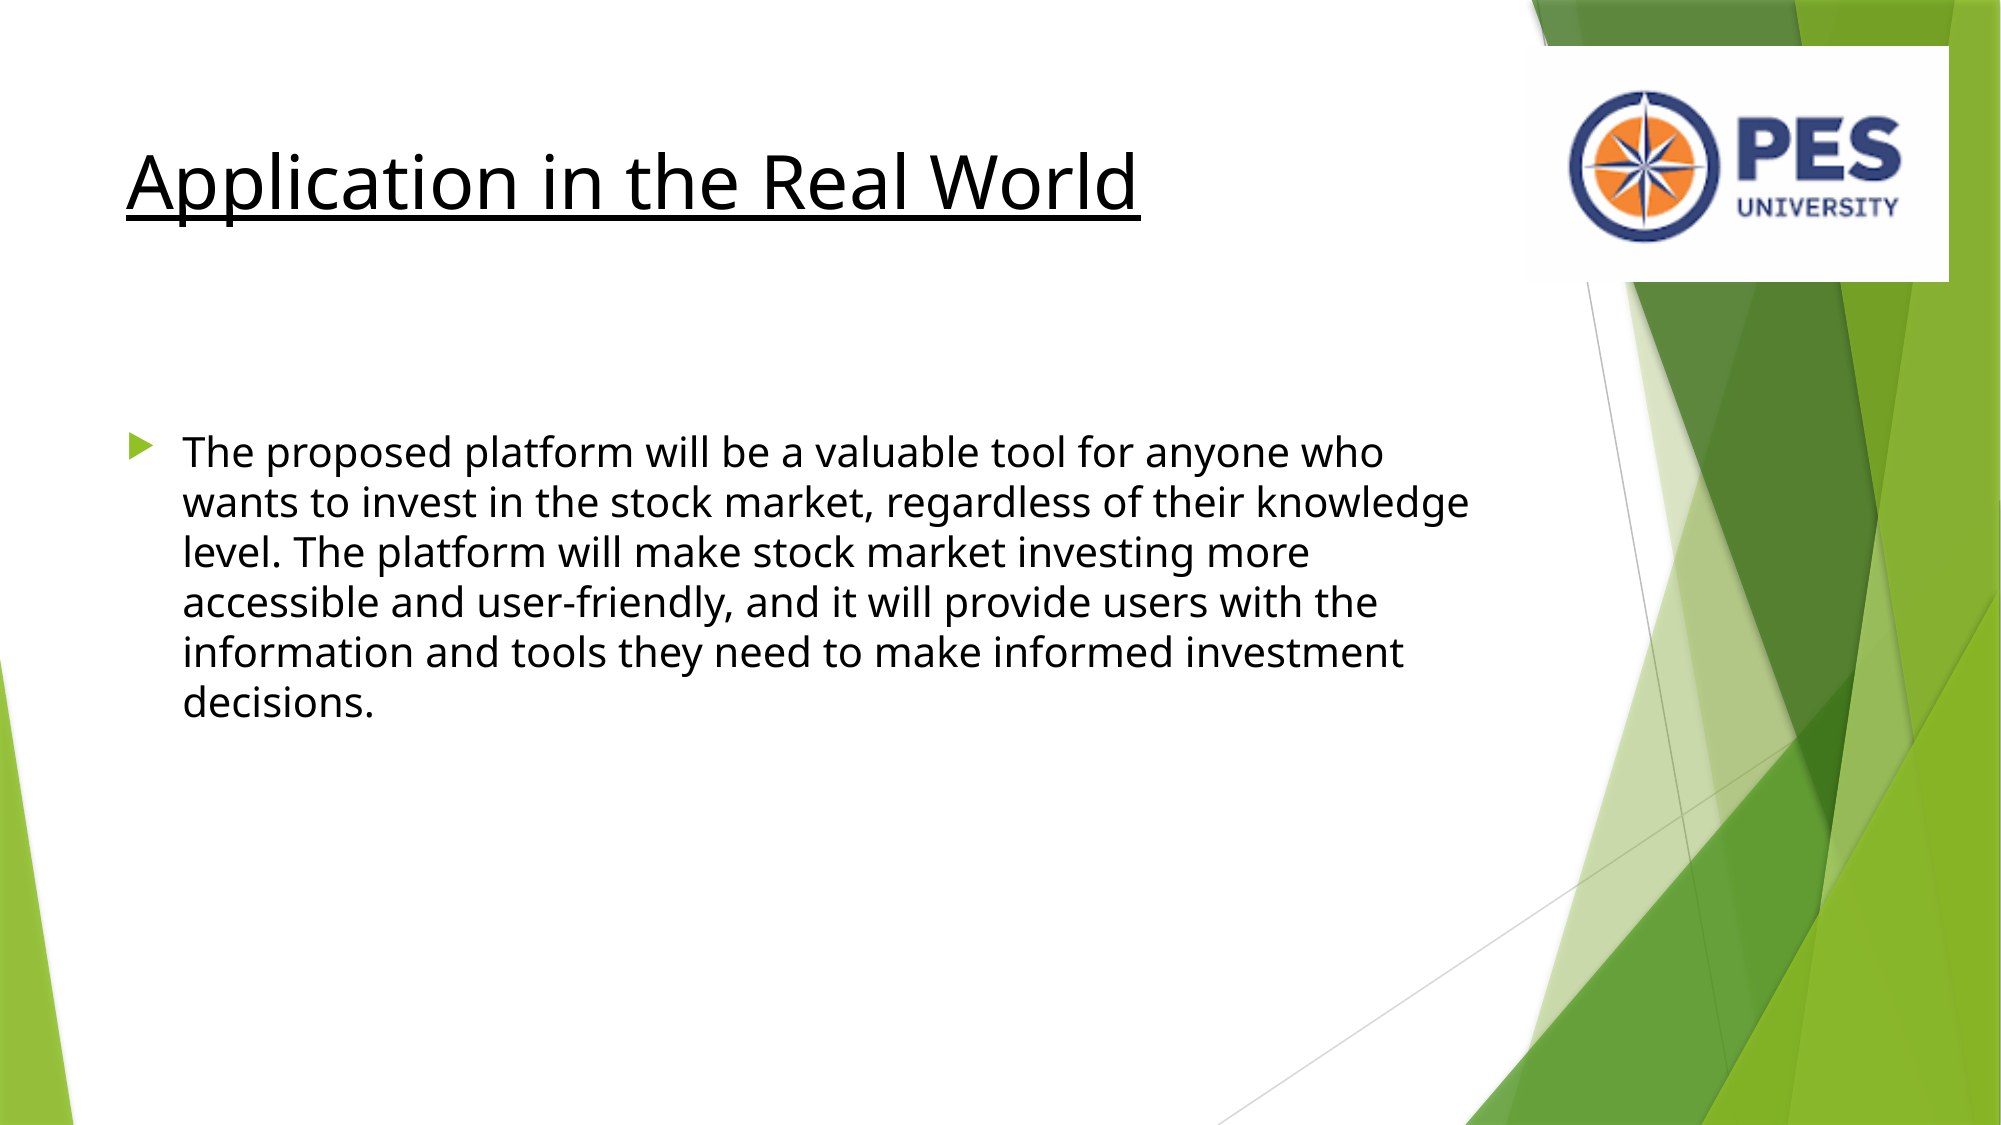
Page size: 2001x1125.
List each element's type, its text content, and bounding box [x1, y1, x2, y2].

picture [1521, 45, 1950, 283]
title Application in the Real World [111, 127, 1522, 317]
list The proposed platform will be a valuable tool for anyone who wants to invest in the stock market, regardless of their knowledge level. The platform will make stock market investing more accessible and user-friendly, and it will provide users with the information and tools they need to make informed investment decisions. [111, 418, 1522, 991]
